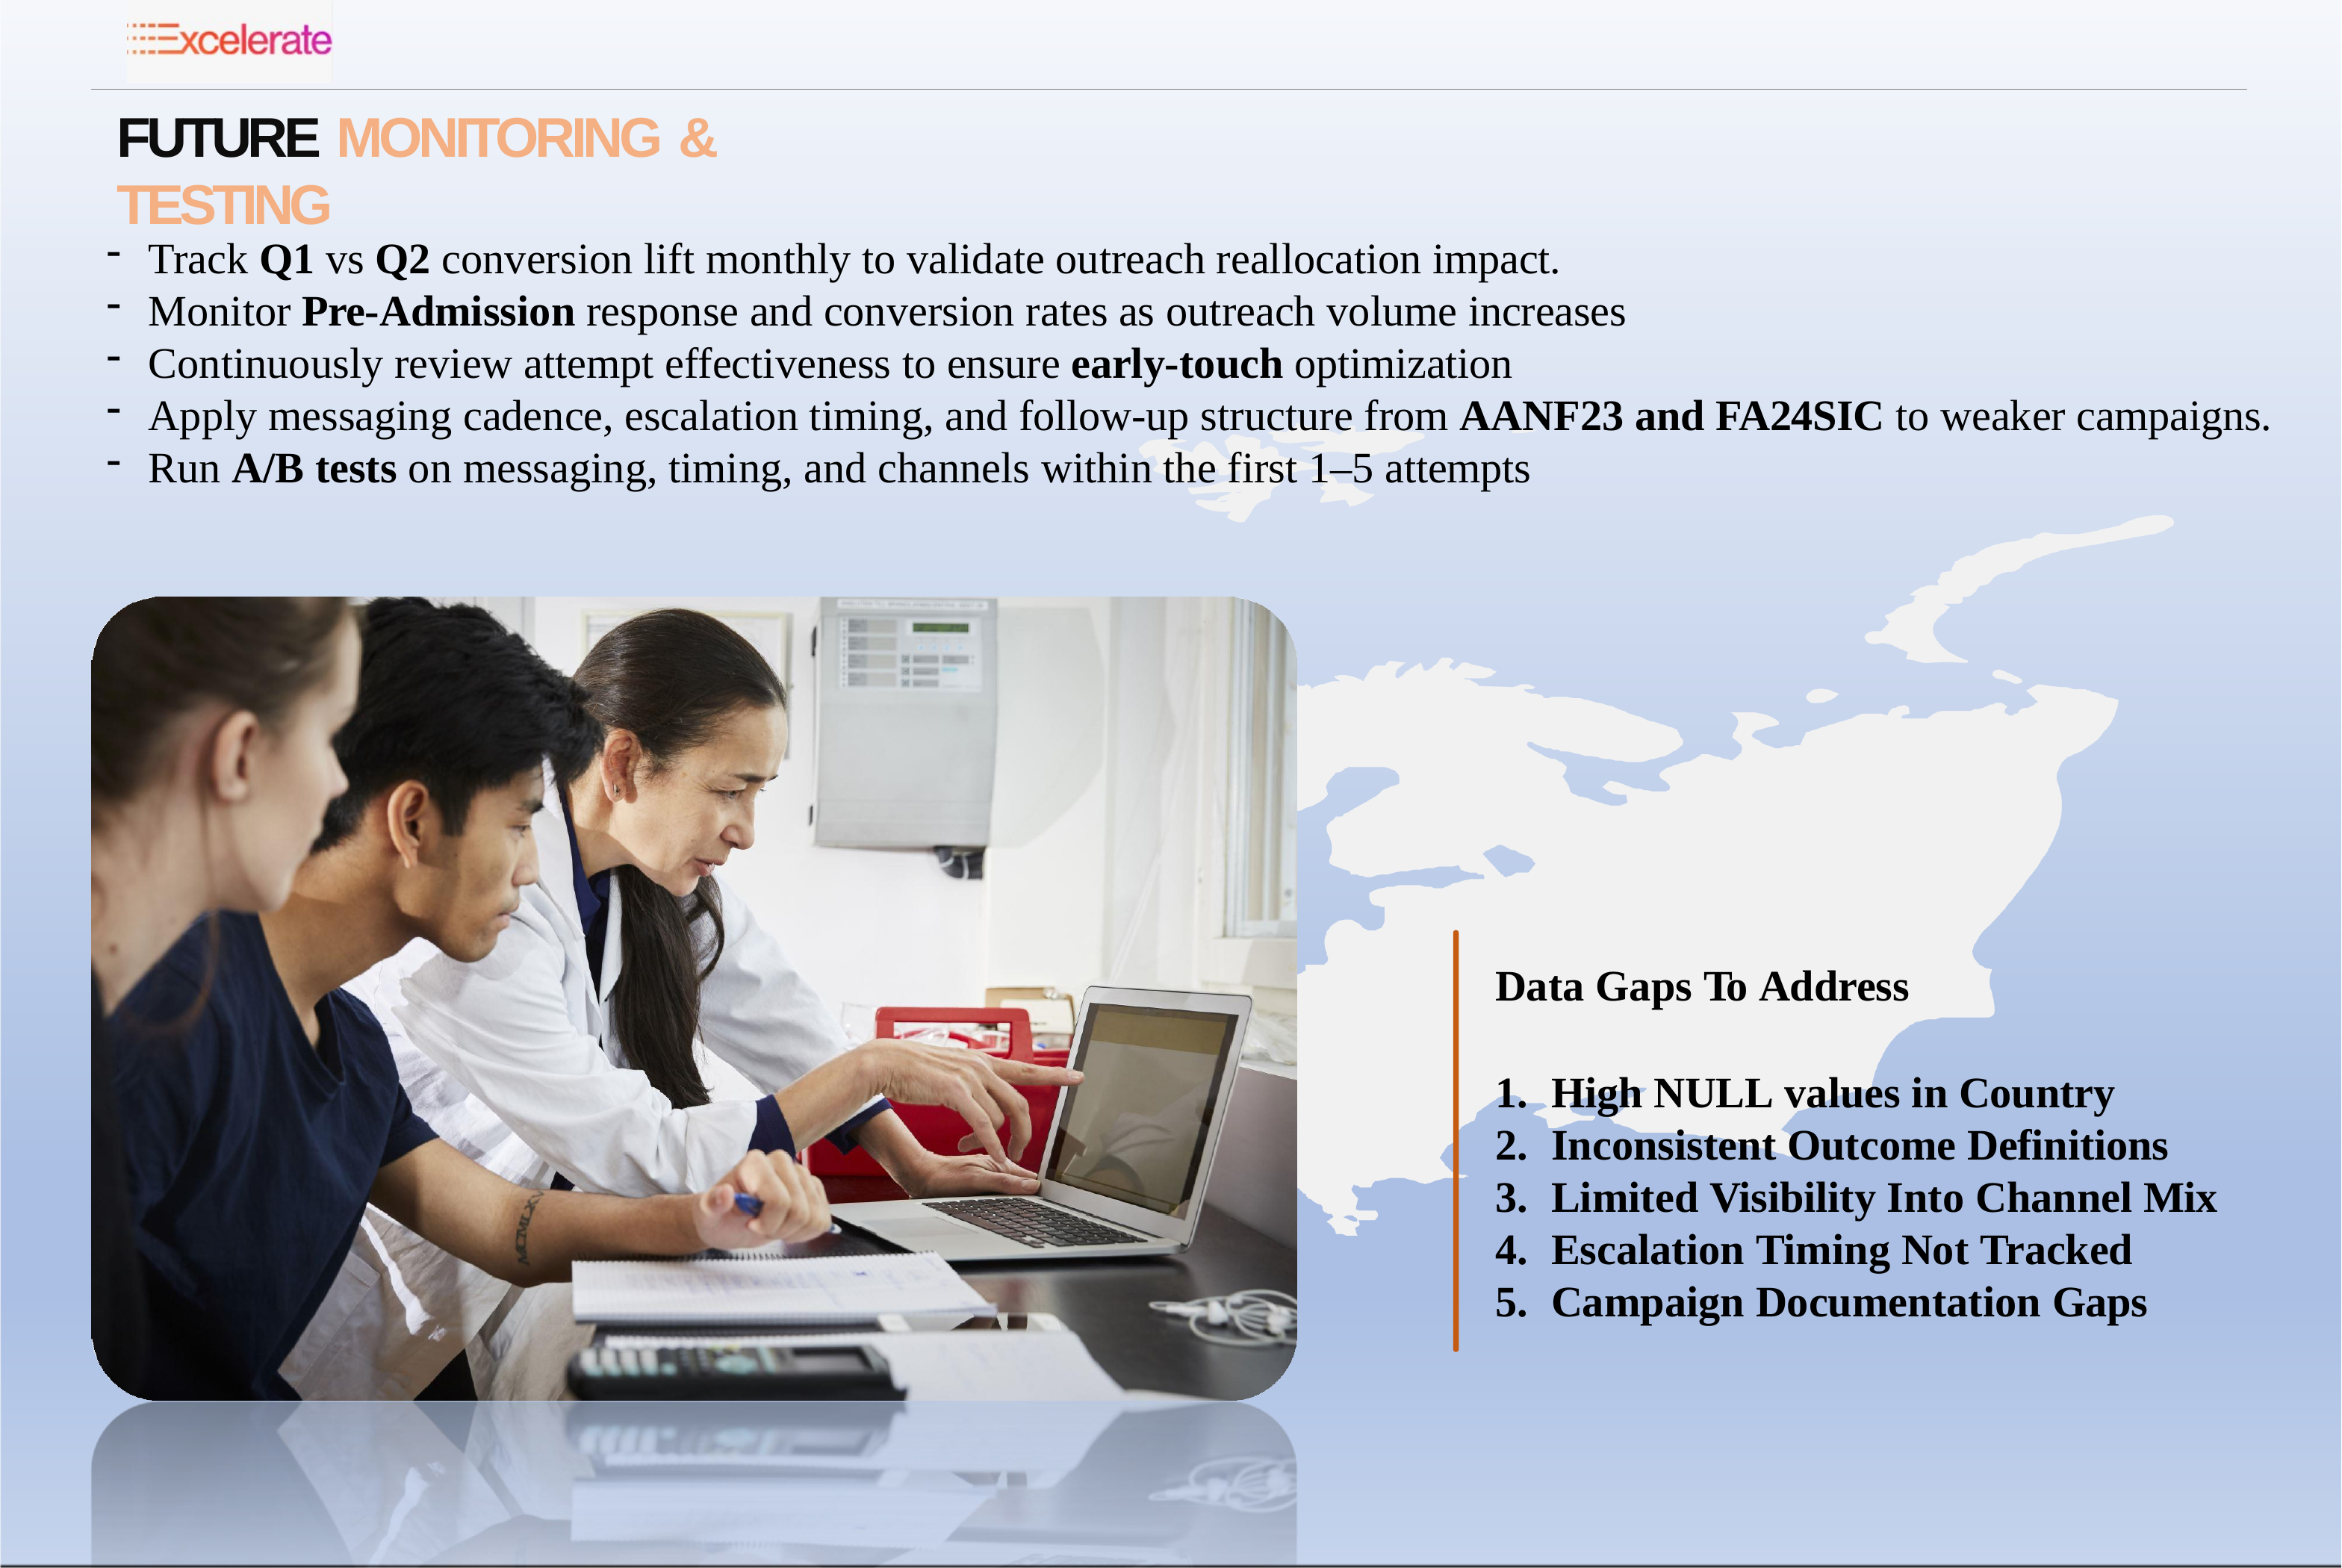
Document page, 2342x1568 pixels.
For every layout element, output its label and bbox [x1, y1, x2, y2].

text_box [89, 597, 1299, 1568]
picture [0, 0, 2342, 1568]
